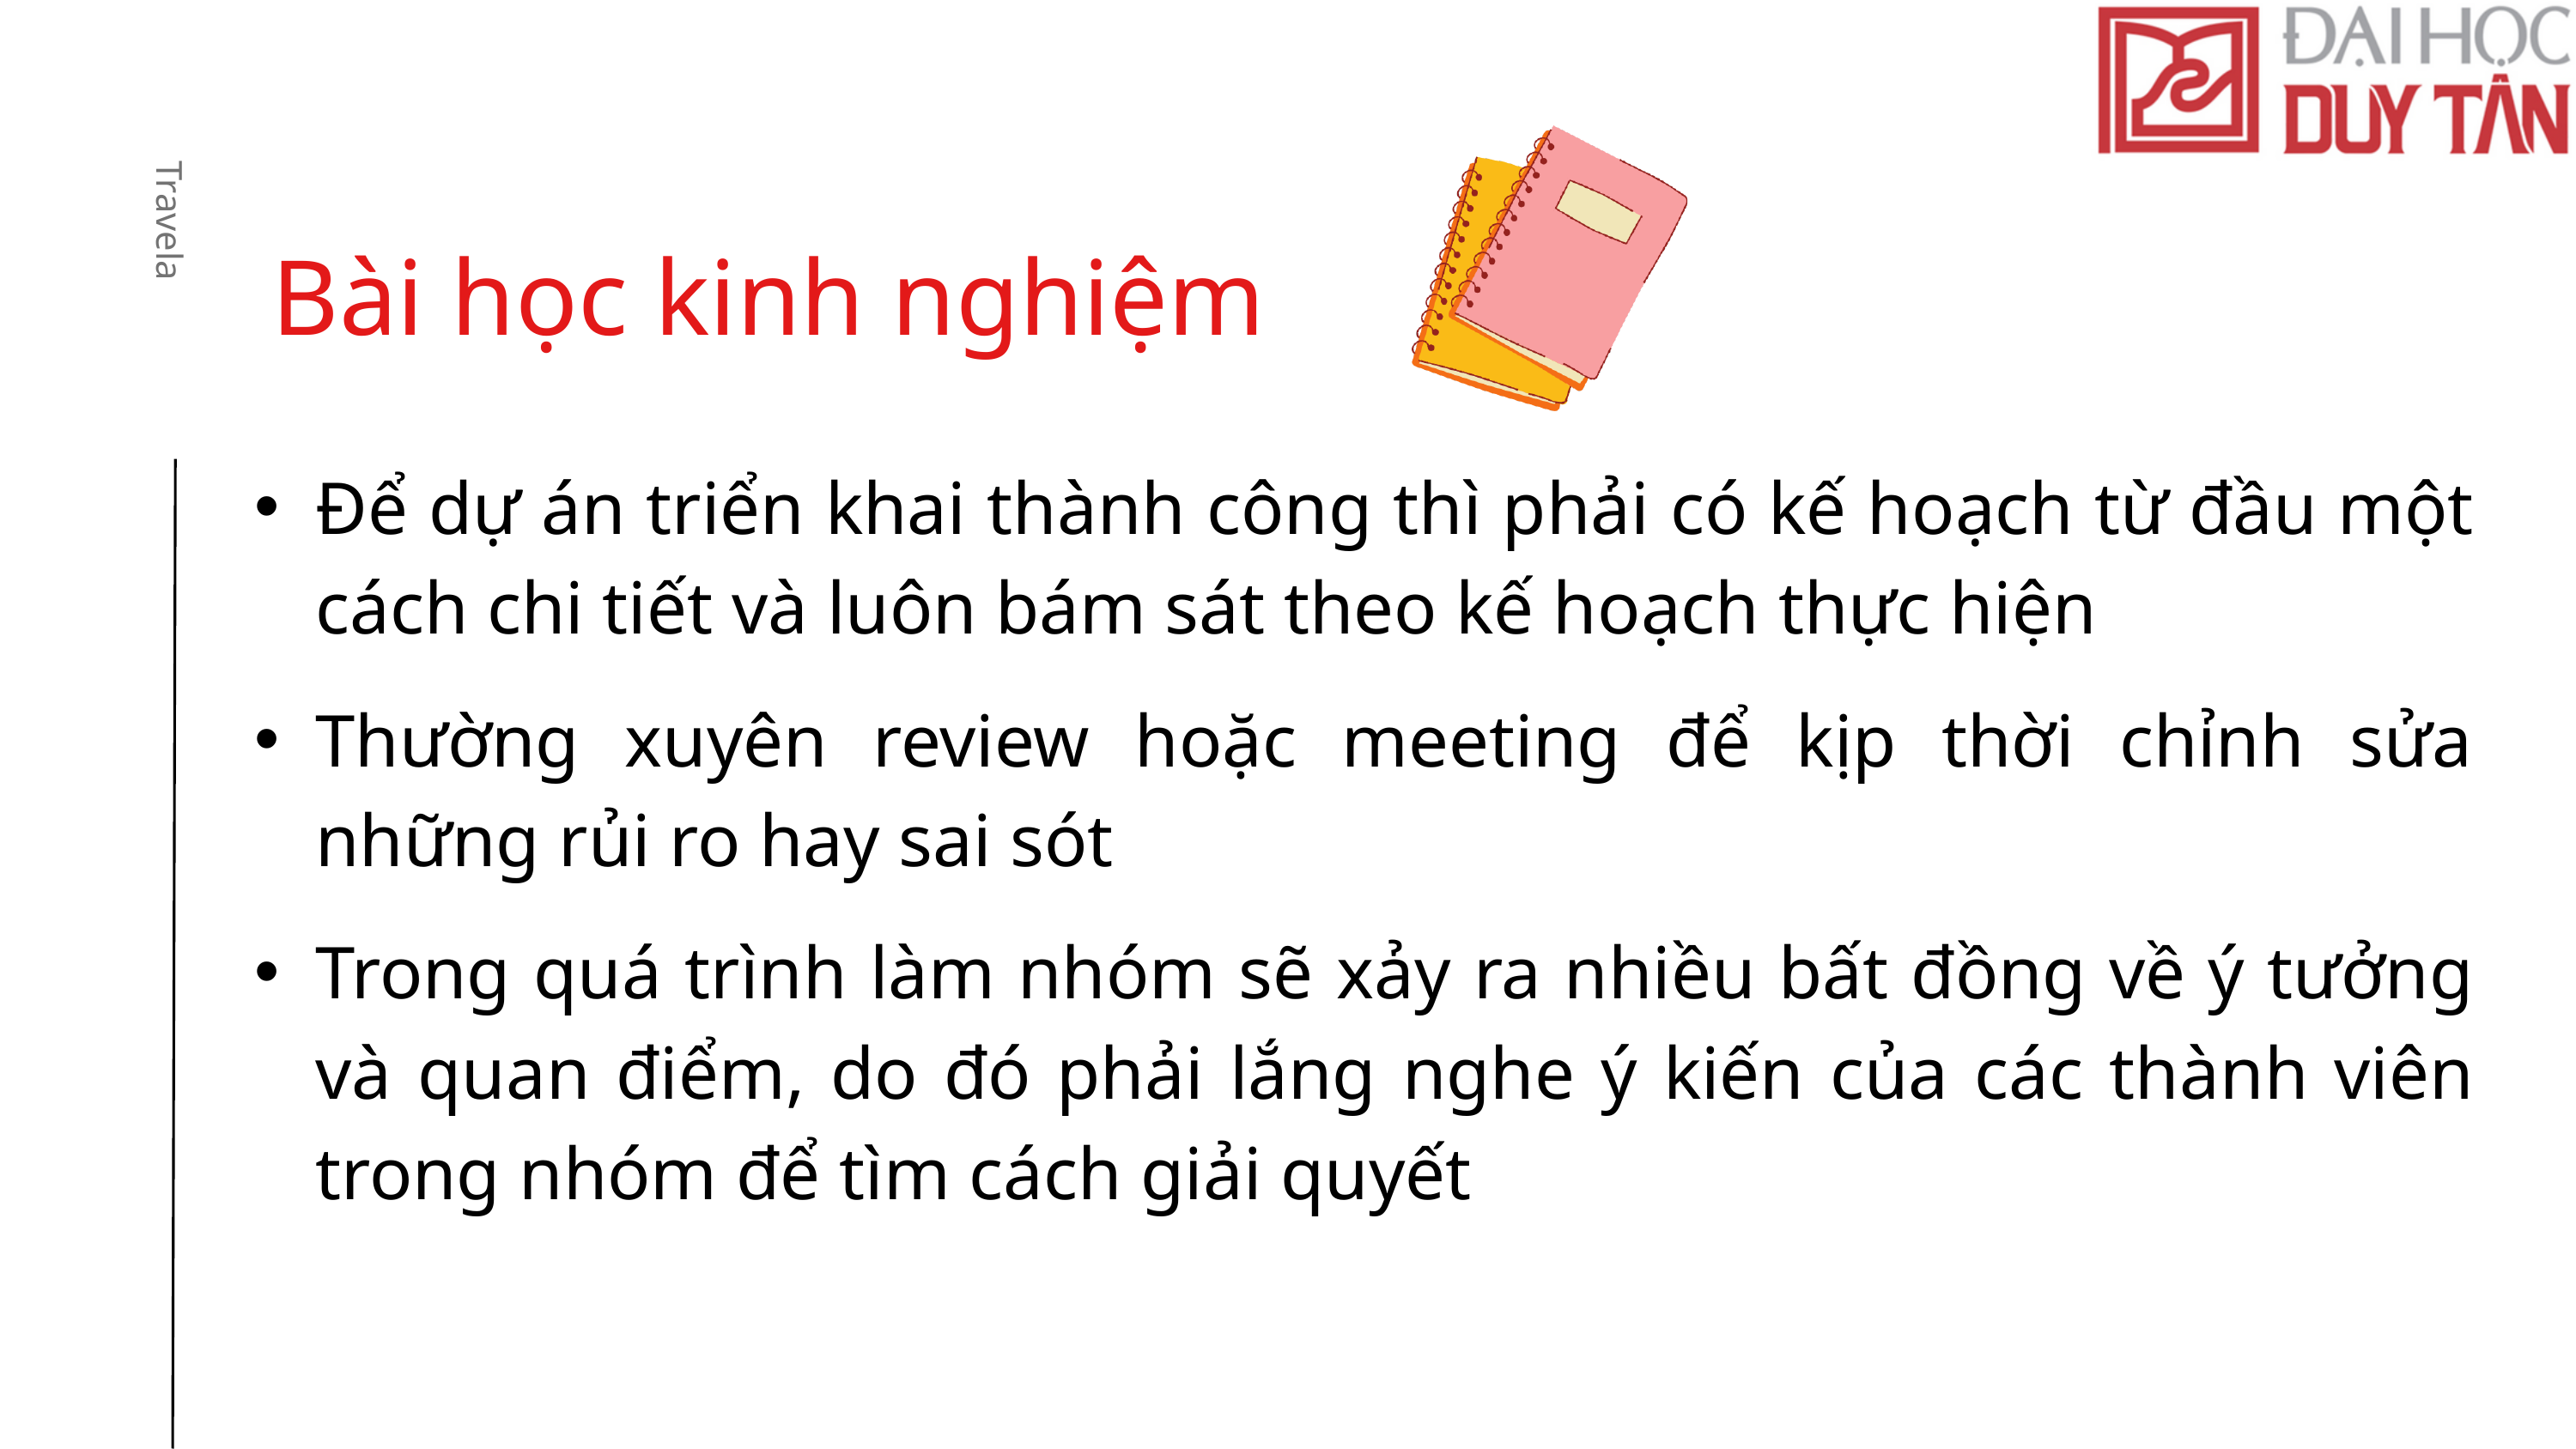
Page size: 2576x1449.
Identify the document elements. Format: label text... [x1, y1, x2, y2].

text_box Trong quá trình làm nhóm sẽ xảy ra nhiều bất đồng về ý tưởng và quan điểm, do đó phải lắng nghe ý kiến của các thành viên trong nhóm để tìm cách giải quyết [193, 912, 2475, 1214]
text_box Để dự án triển khai thành công thì phải có kế hoạch từ đầu một cách chi tiết và luôn bám sát theo kế hoạch thực hiện [193, 448, 2475, 649]
text_box [1412, 125, 1688, 411]
text_box Travela [149, 161, 200, 417]
text_box [2090, 0, 2576, 161]
text_box Thường xuyên review hoặc meeting để kịp thời chỉnh sửa những rủi ro hay sai sót [193, 681, 2475, 882]
text_box Bài học kinh nghiệm [271, 210, 1334, 356]
